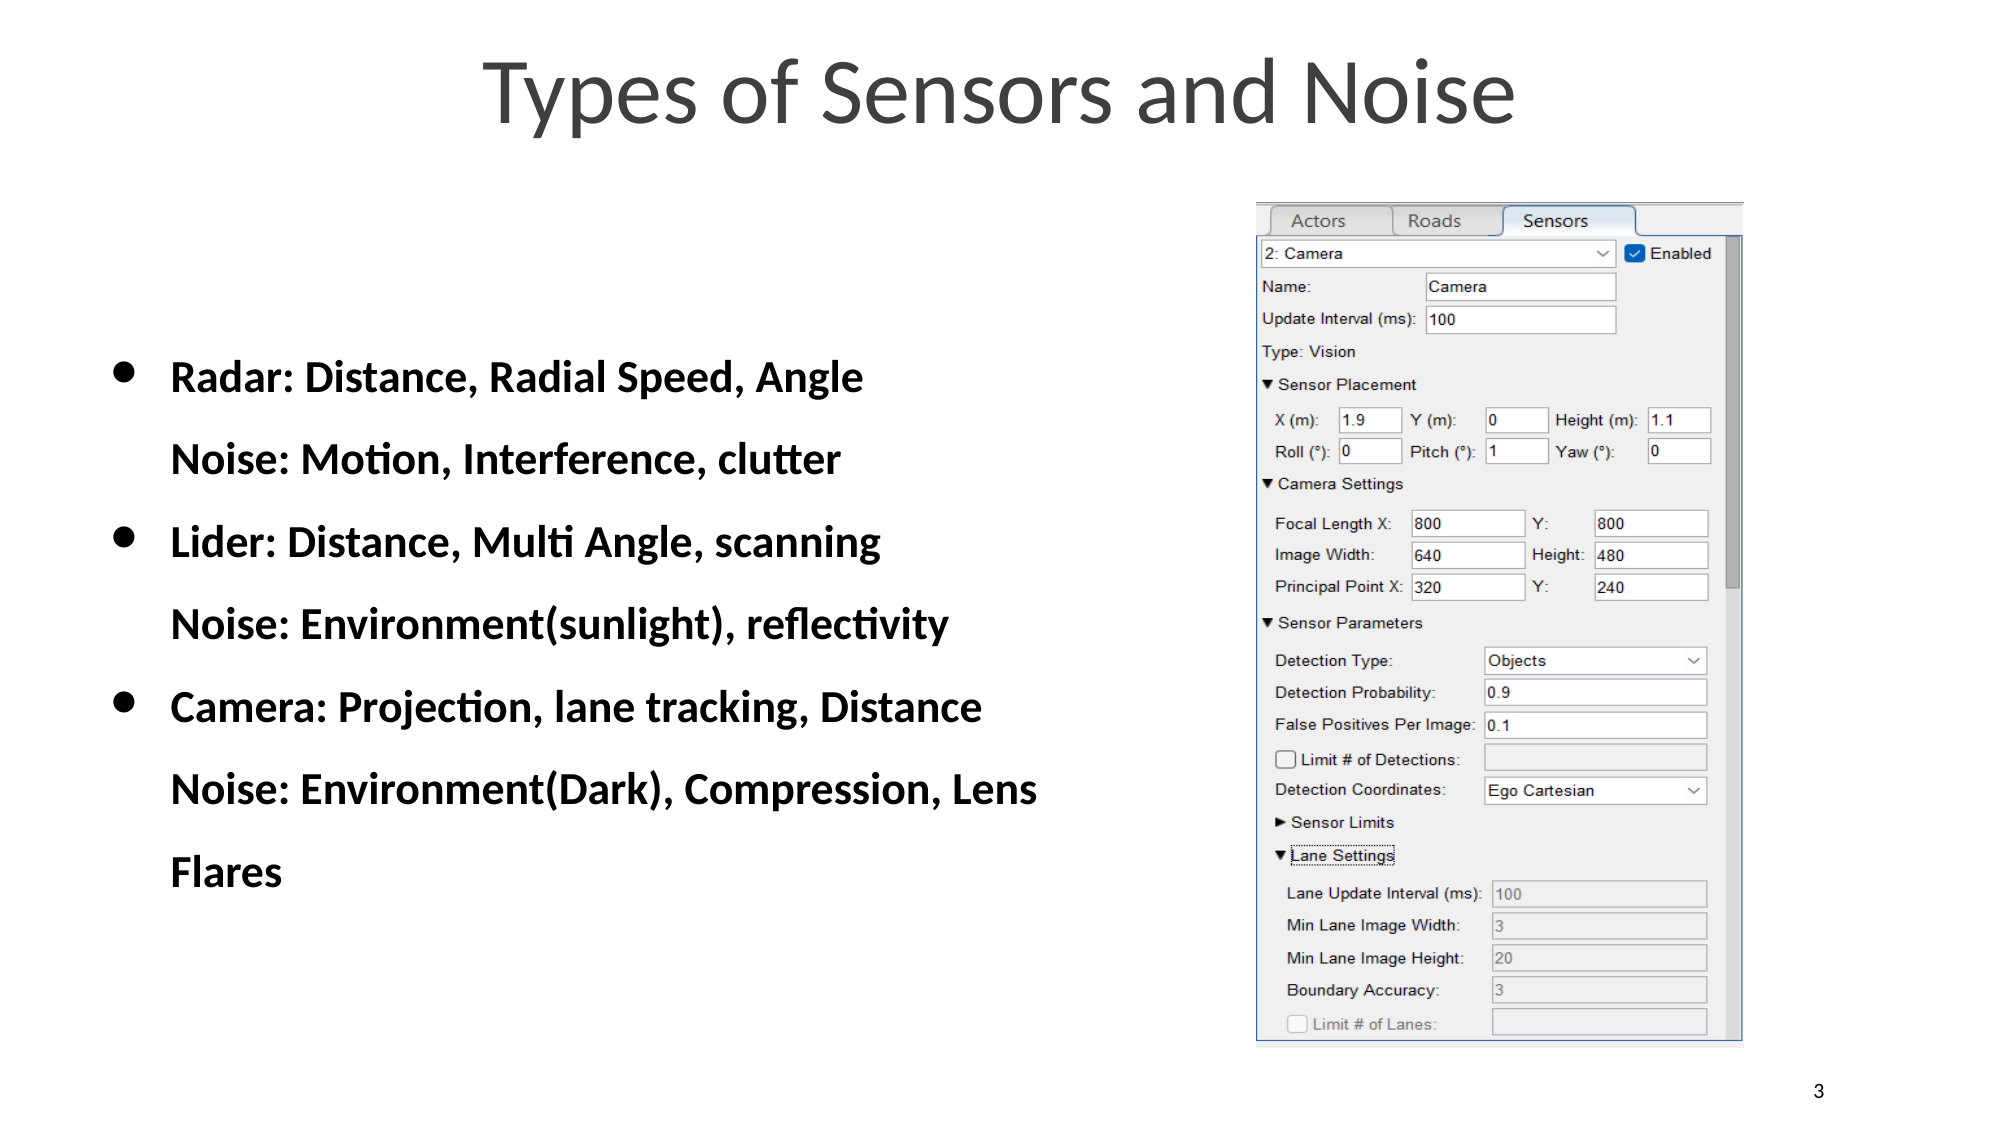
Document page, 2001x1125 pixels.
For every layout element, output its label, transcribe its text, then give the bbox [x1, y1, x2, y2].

title Types of Sensors and Noise [217, 71, 1783, 150]
slide_number ‹#› [1624, 1059, 1840, 1120]
picture [1255, 202, 1744, 1049]
text_box Radar: Distance, Radial Speed, Angle Noise: Motion, Interference, clutter Lider: Distance, Multi Angle, scanning Noise: Environment(sunlight), reflectivity Camera: Projection, lane tracking, Distance Noise: Environment(Dark), Compression, Lens Flares [80, 304, 1140, 887]
